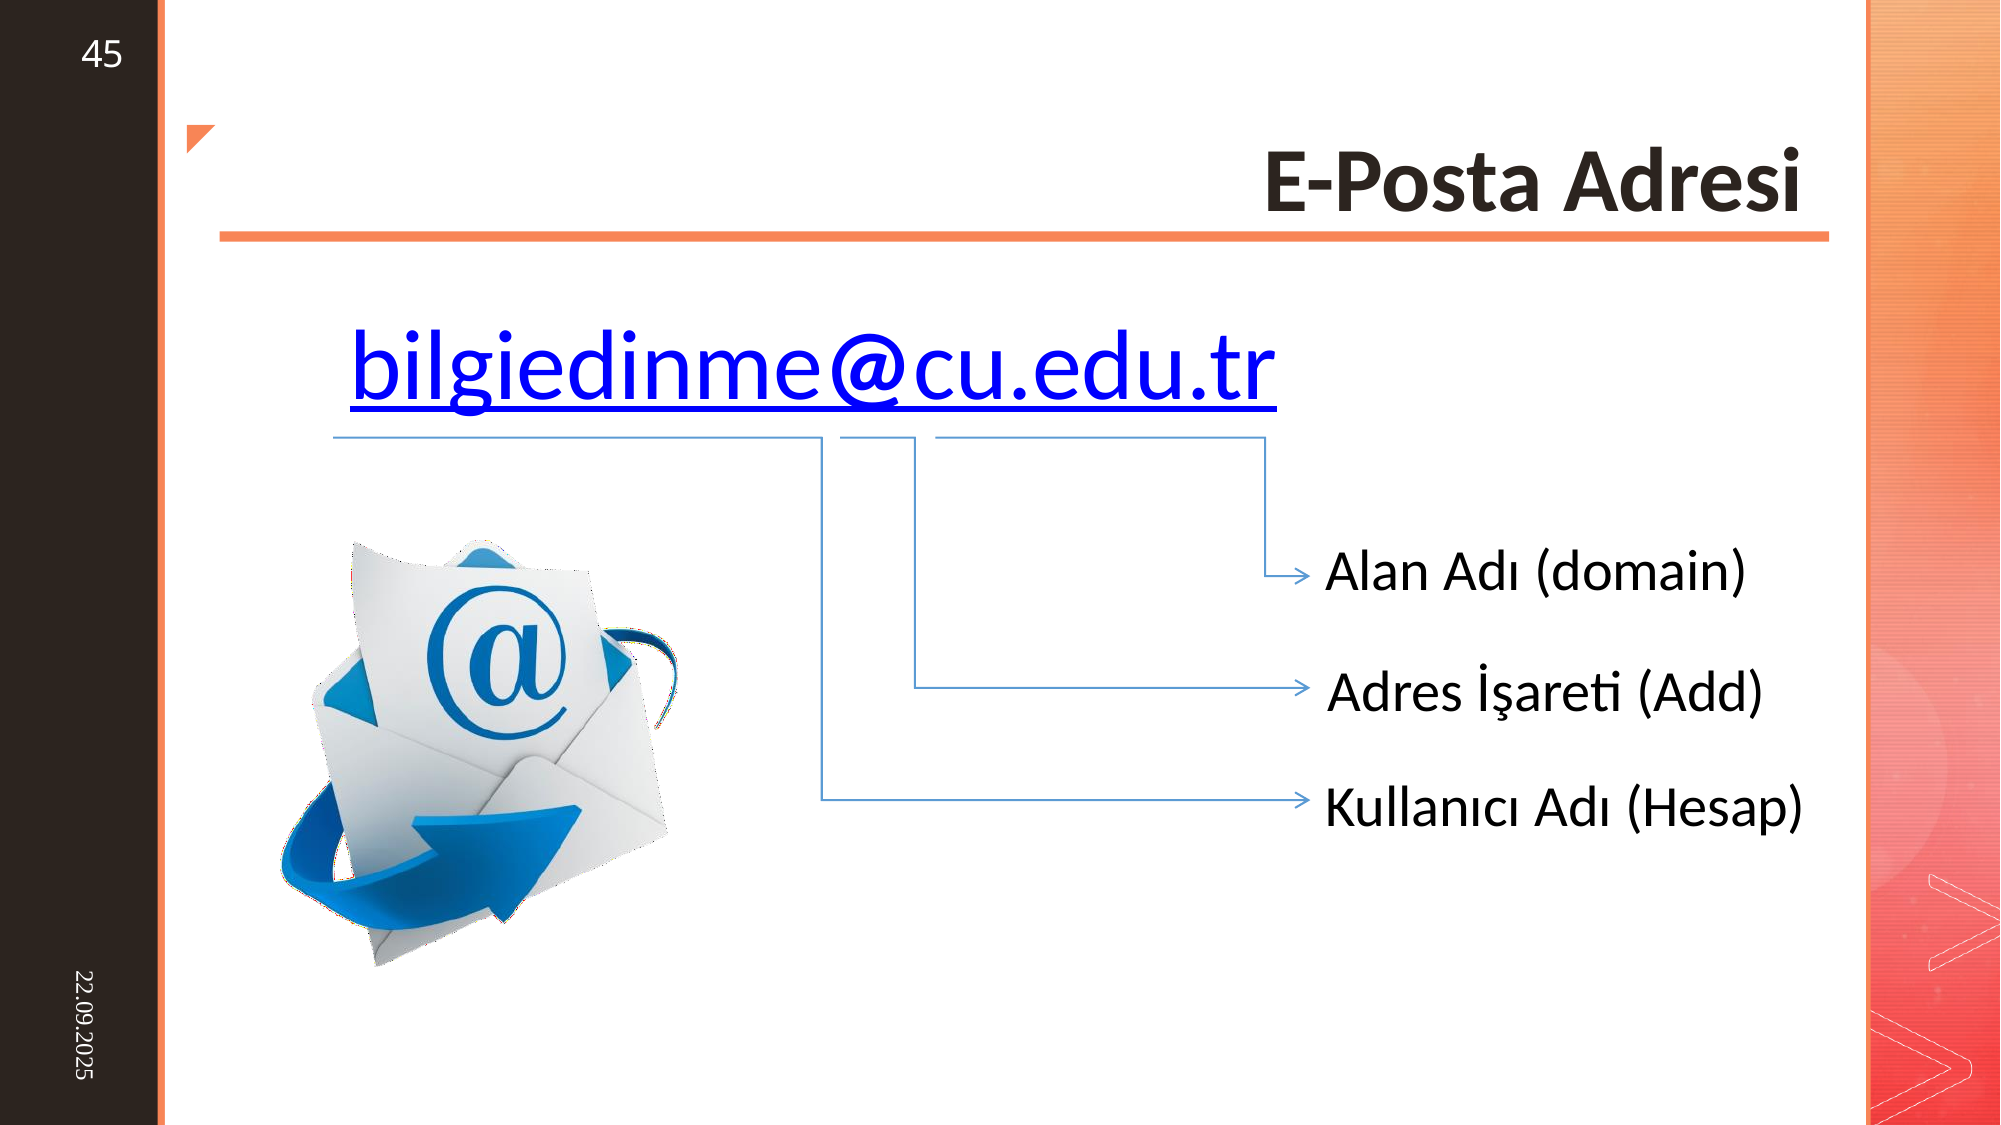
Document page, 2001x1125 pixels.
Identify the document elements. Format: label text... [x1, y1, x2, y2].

text_box 22.09.2025 [68, 968, 101, 1086]
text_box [164, 0, 1872, 1125]
picture [1872, 0, 2000, 1125]
text_box 45 [79, 27, 125, 75]
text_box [280, 436, 1311, 967]
